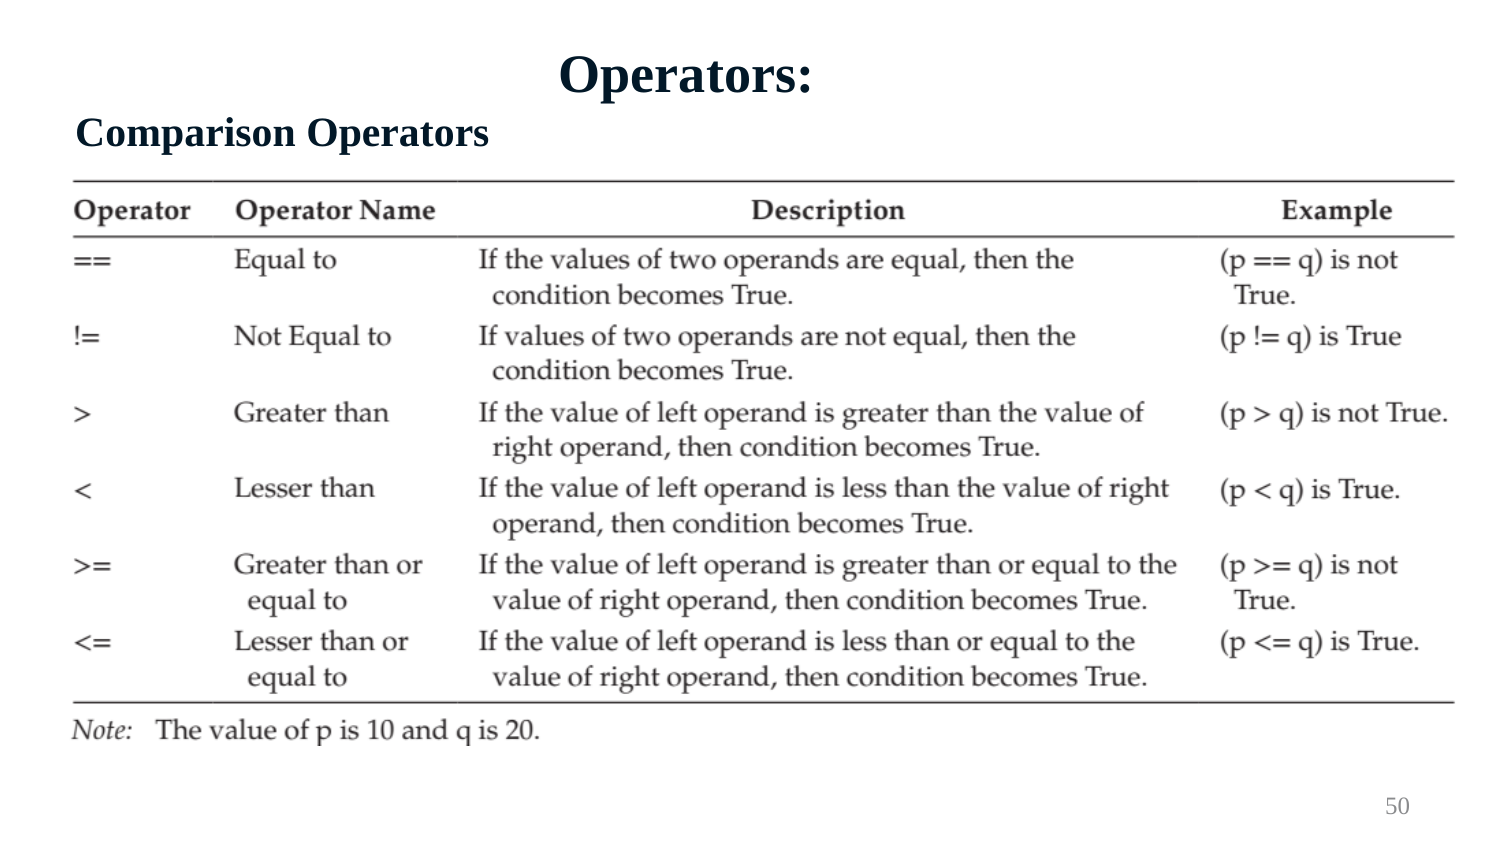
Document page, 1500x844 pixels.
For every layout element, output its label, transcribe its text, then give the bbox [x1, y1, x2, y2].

picture [62, 170, 1466, 746]
title Operators: [80, 24, 1293, 71]
slide_number 50 [1074, 782, 1425, 827]
list Comparison Operators [60, 71, 1486, 710]
